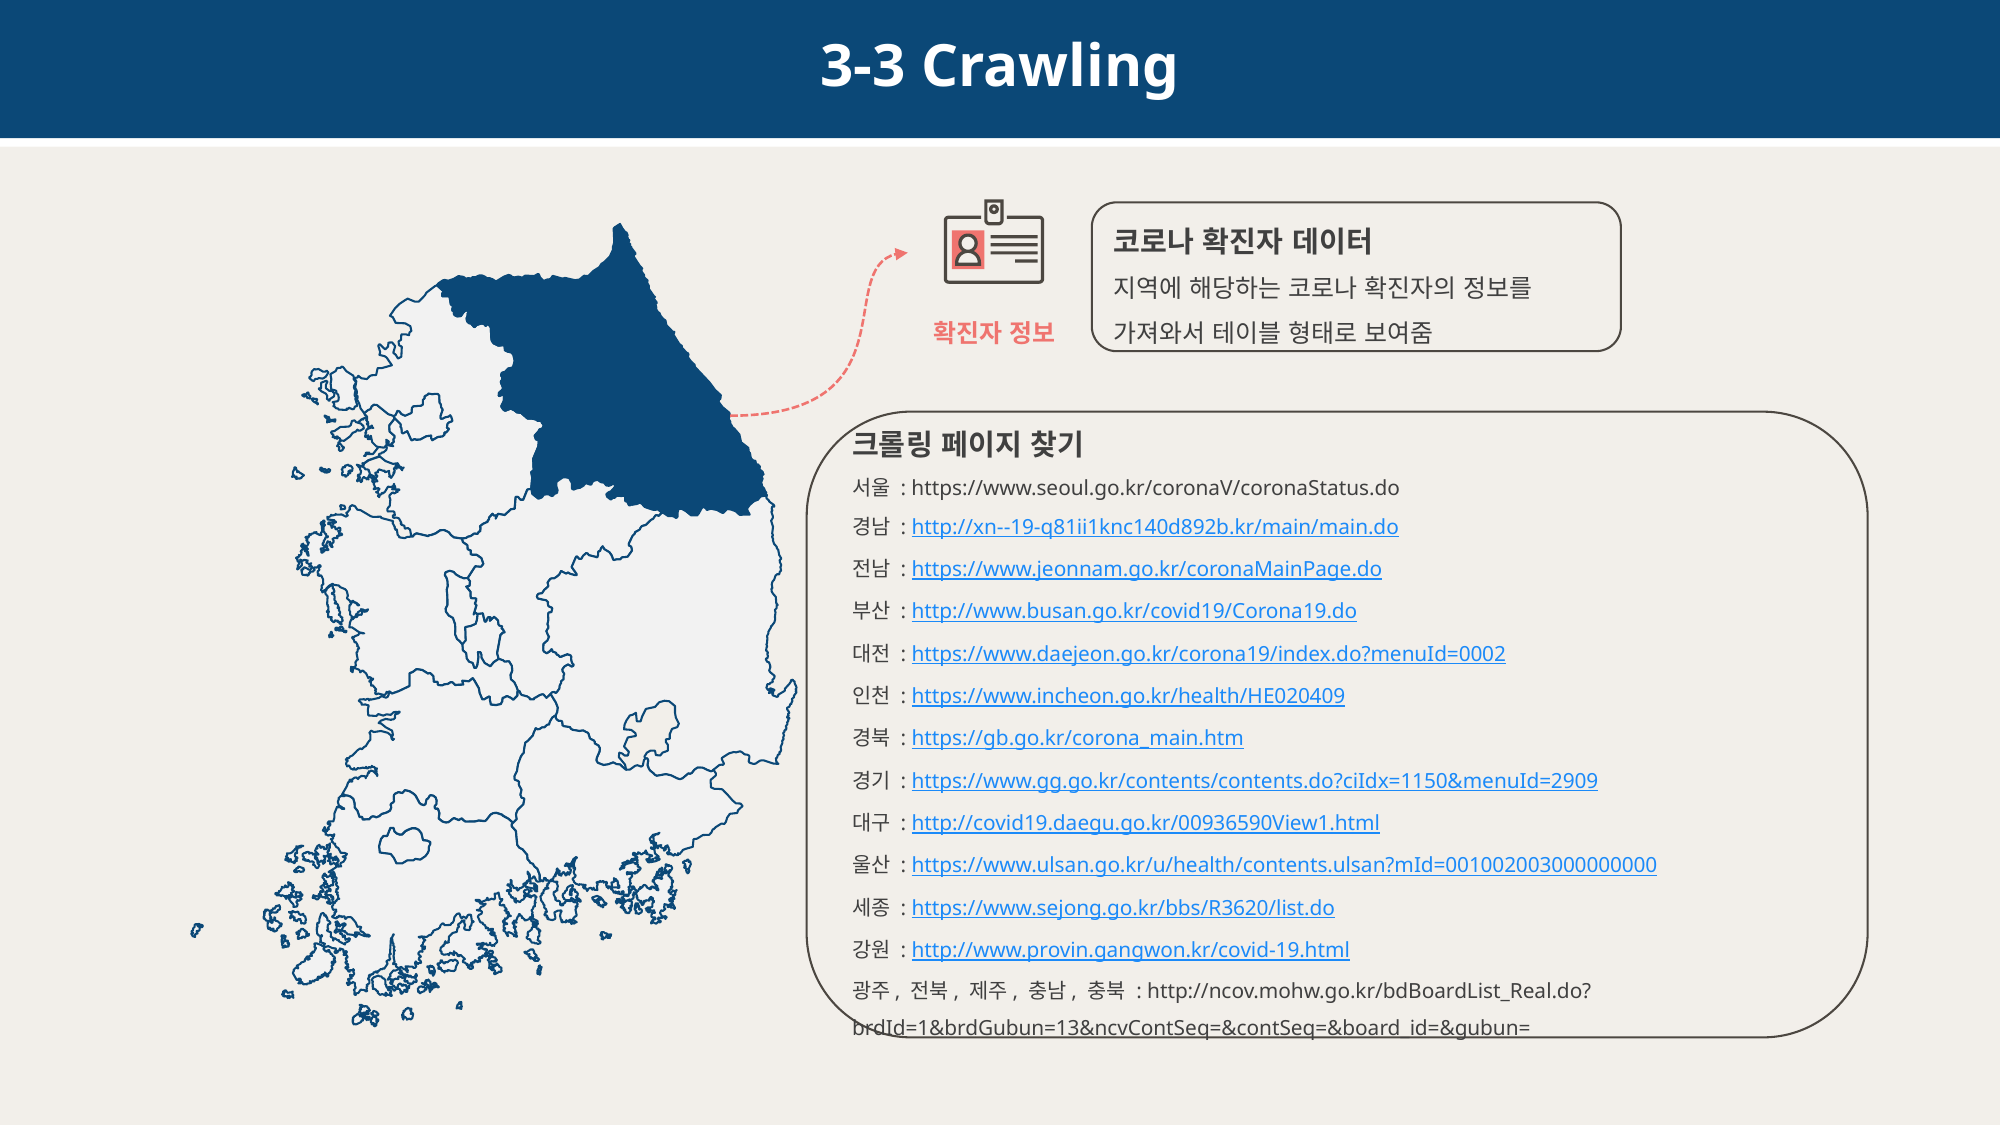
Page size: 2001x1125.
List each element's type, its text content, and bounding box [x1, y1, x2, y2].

text_box [318, 285, 543, 538]
text_box [352, 1004, 379, 1027]
text_box [437, 223, 767, 517]
text_box [456, 1001, 462, 1009]
text_box [463, 614, 503, 667]
text_box [324, 415, 336, 423]
text_box 3-3 Crawling [0, 0, 2000, 139]
text_box 크롤링 페이지 찾기 서울 : https://www.seoul.go.kr/coronaV/coronaStatus.do 경남 : http://xn--19-q81ii1knc140d892b.kr/main/main.do 전남 : https://www.jeonnam.go.kr/coronaMainPage.do 부산 : http://www.busan.go.kr/covid19/Corona19.do 대전 : https://www.daejeon.go.kr/corona19/index.do?menuId=0002 인천 : https://www.incheon.go.kr/health/HE020409 경북 : https://gb.go.kr/corona_main.htm 경기 : https://www.gg.go.kr/contents/contents.do?ciIdx=1150&menuId=2909 대구 : http://covid19.daegu.go.kr/00936590View1.html 울산 : https://www.ulsan.go.kr/u/health/contents.ulsan?mId=001002003000000000 세종 : https://www.sejong.go.kr/bbs/R3620/list.do 강원 : http://www.provin.gangwon.kr/covid-19.html 광주, 전북, 제주, 충남, 충북 : http://ncov.mohw.go.kr/bdBoardList_Real.do?brdId=1&brdGubun=13&ncvContSeq=&contSeq=&board_id=&gubun= [805, 410, 1869, 1039]
text_box [309, 368, 329, 382]
text_box [296, 505, 518, 705]
text_box [275, 882, 303, 907]
text_box [289, 910, 307, 924]
text_box [600, 932, 612, 940]
text_box [331, 405, 395, 456]
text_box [943, 199, 1045, 284]
text_box [281, 935, 290, 948]
text_box 확진자 정보 [918, 295, 1071, 355]
text_box [292, 790, 541, 996]
text_box [511, 715, 743, 924]
text_box [444, 570, 478, 645]
text_box [282, 990, 294, 999]
text_box [263, 905, 282, 932]
text_box [191, 923, 203, 938]
text_box [302, 392, 319, 405]
text_box [380, 828, 430, 863]
text_box [395, 394, 452, 439]
text_box [537, 965, 542, 975]
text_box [730, 252, 908, 416]
text_box [341, 669, 557, 822]
text_box 코로나 확진자 데이터 지역에 해당하는 코로나 확진자의 정보를 가져와서 테이블 형태로 보여줌 [1090, 201, 1622, 353]
text_box [292, 467, 304, 479]
text_box [285, 845, 304, 864]
text_box [401, 1007, 414, 1020]
text_box [536, 495, 797, 778]
text_box [462, 477, 662, 699]
